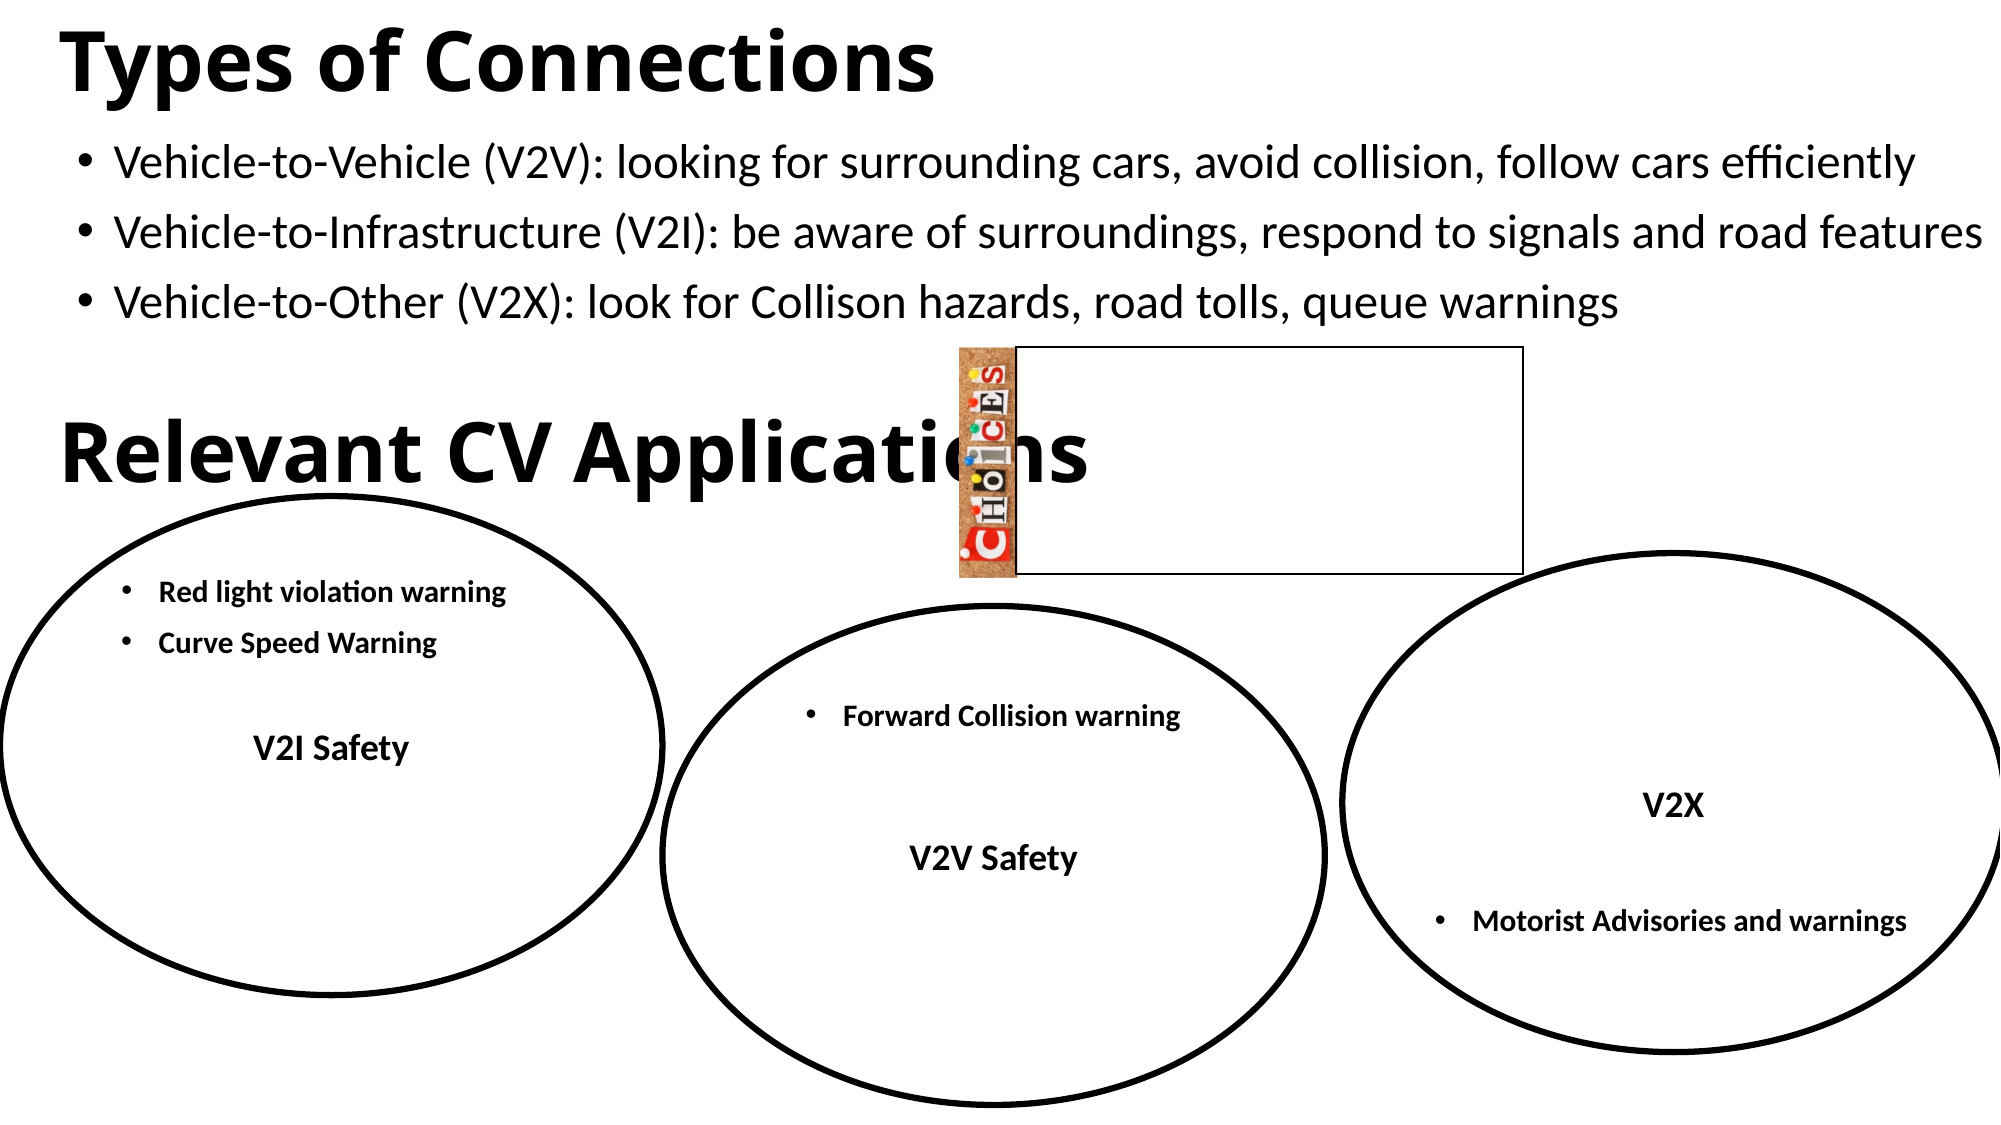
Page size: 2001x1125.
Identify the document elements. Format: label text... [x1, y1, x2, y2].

text_box V2X [1341, 552, 2000, 965]
list Vehicle-to-Vehicle (V2V): looking for surrounding cars, avoid collision, follow cars efficiently Vehicle-to-Infrastructure (V2I): be aware of surroundings, respond to signals and road features Vehicle-to-Other (V2X): look for Collison hazards, road tolls, queue warnings [61, 128, 2000, 360]
text_box V2I Safety [0, 495, 664, 997]
text_box Curve Speed Warning [106, 635, 509, 700]
text_box Relevant CV Applications [43, 390, 959, 520]
title Types of Connections [43, 0, 1416, 129]
text_box Forward Collision warning [790, 691, 1246, 747]
text_box Red light violation warning [106, 567, 692, 635]
text_box Motorist Advisories and warnings [1420, 897, 2000, 974]
picture [872, 348, 1104, 577]
text_box V2X [1431, 974, 1916, 1054]
text_box [1015, 346, 1524, 575]
text_box V2V Safety [661, 604, 1326, 1107]
